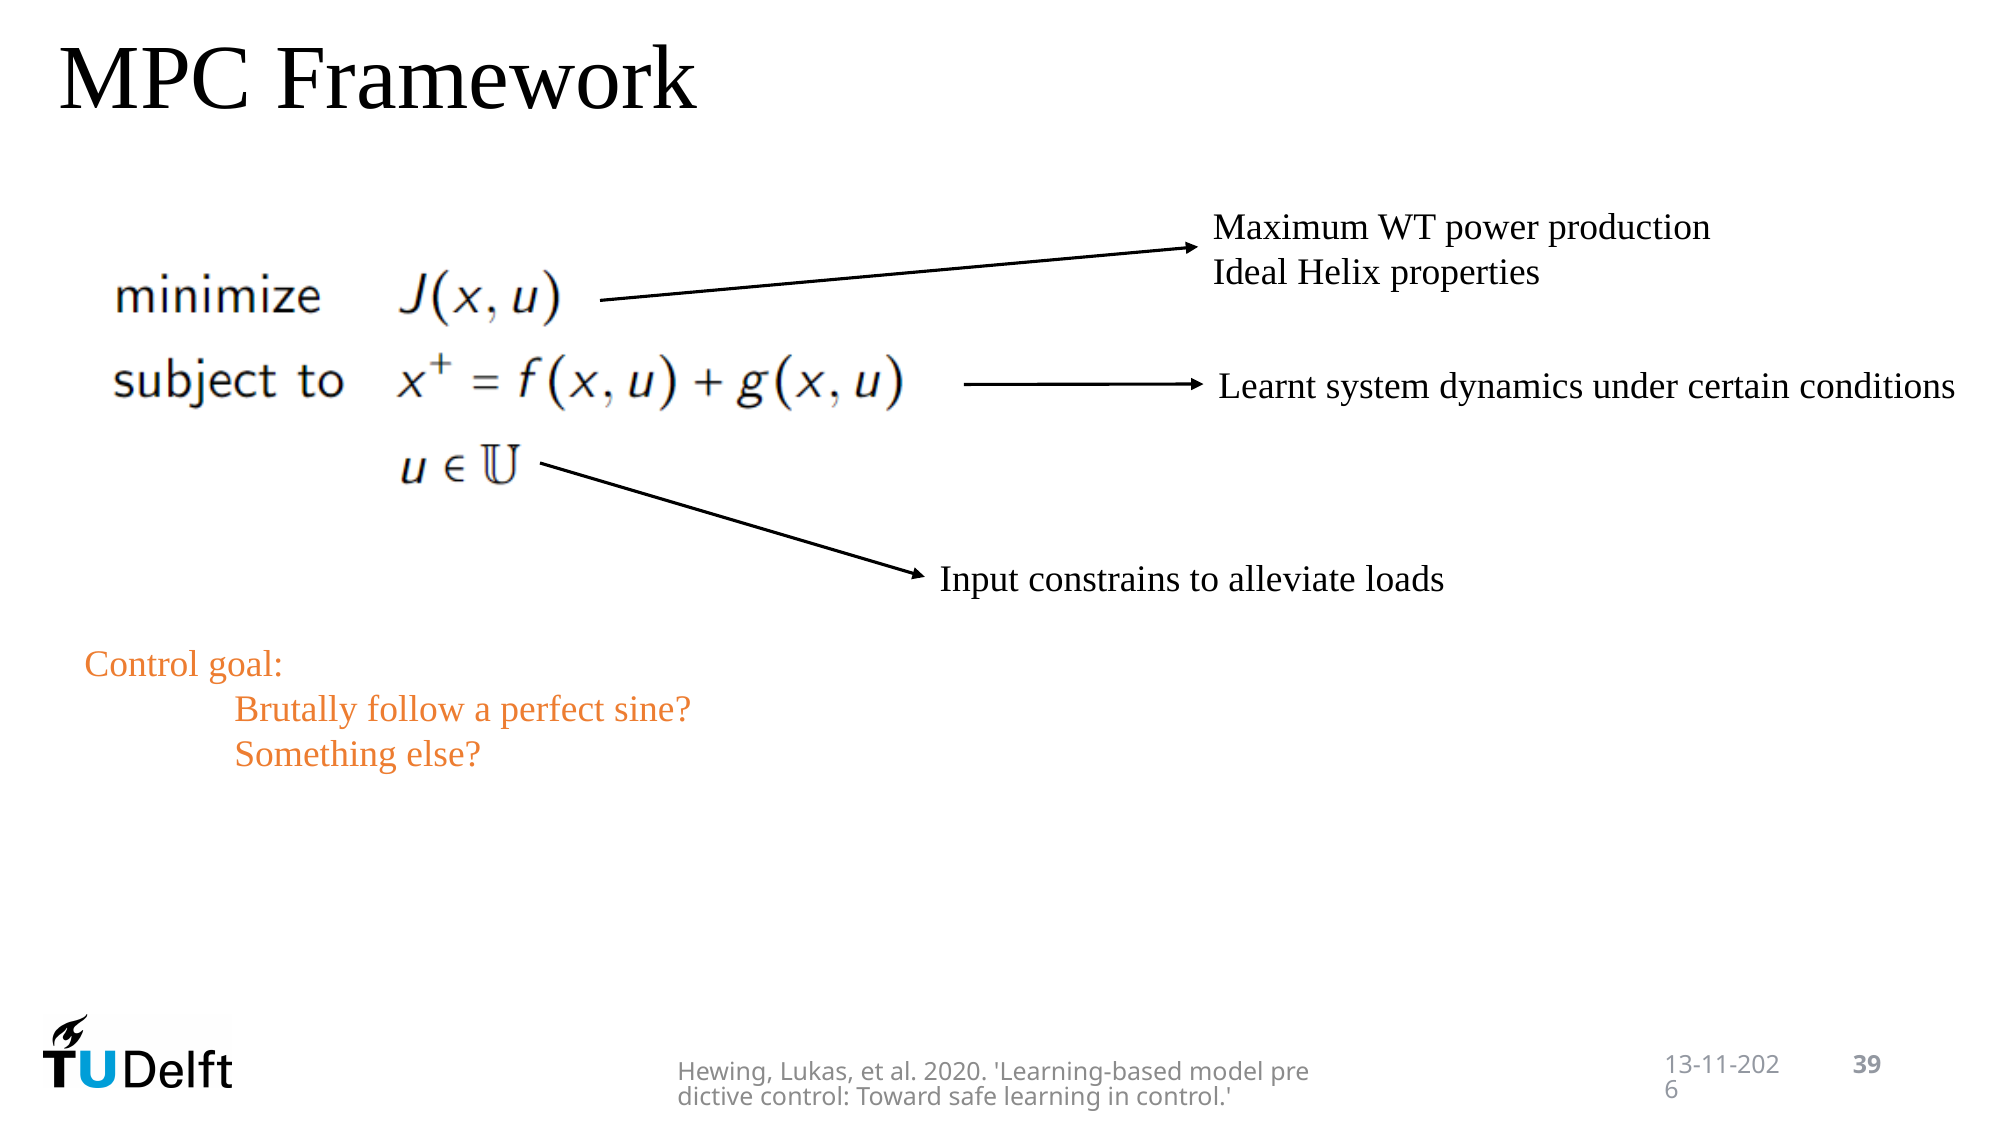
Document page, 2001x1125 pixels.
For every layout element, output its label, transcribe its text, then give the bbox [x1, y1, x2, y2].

slide_number 39 [1833, 739, 1882, 1125]
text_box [599, 247, 1196, 301]
text_box Learnt system dynamics under certain conditions [1203, 354, 1972, 414]
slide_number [1664, 739, 1791, 1125]
text_box Maximum WT power production Ideal Helix properties [1198, 194, 1736, 300]
title MPC Framework [43, 18, 1769, 141]
text_box Control goal: Brutally follow a perfect sine? Something else? [69, 631, 708, 782]
picture [67, 237, 964, 531]
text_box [539, 462, 919, 578]
text_box Input constrains to alleviate loads [924, 546, 1461, 607]
footer Hewing, Lukas, et al. 2020. 'Learning-based model predictive control: Toward safe learning in control.' [662, 1042, 1338, 1103]
picture [43, 1014, 232, 1088]
